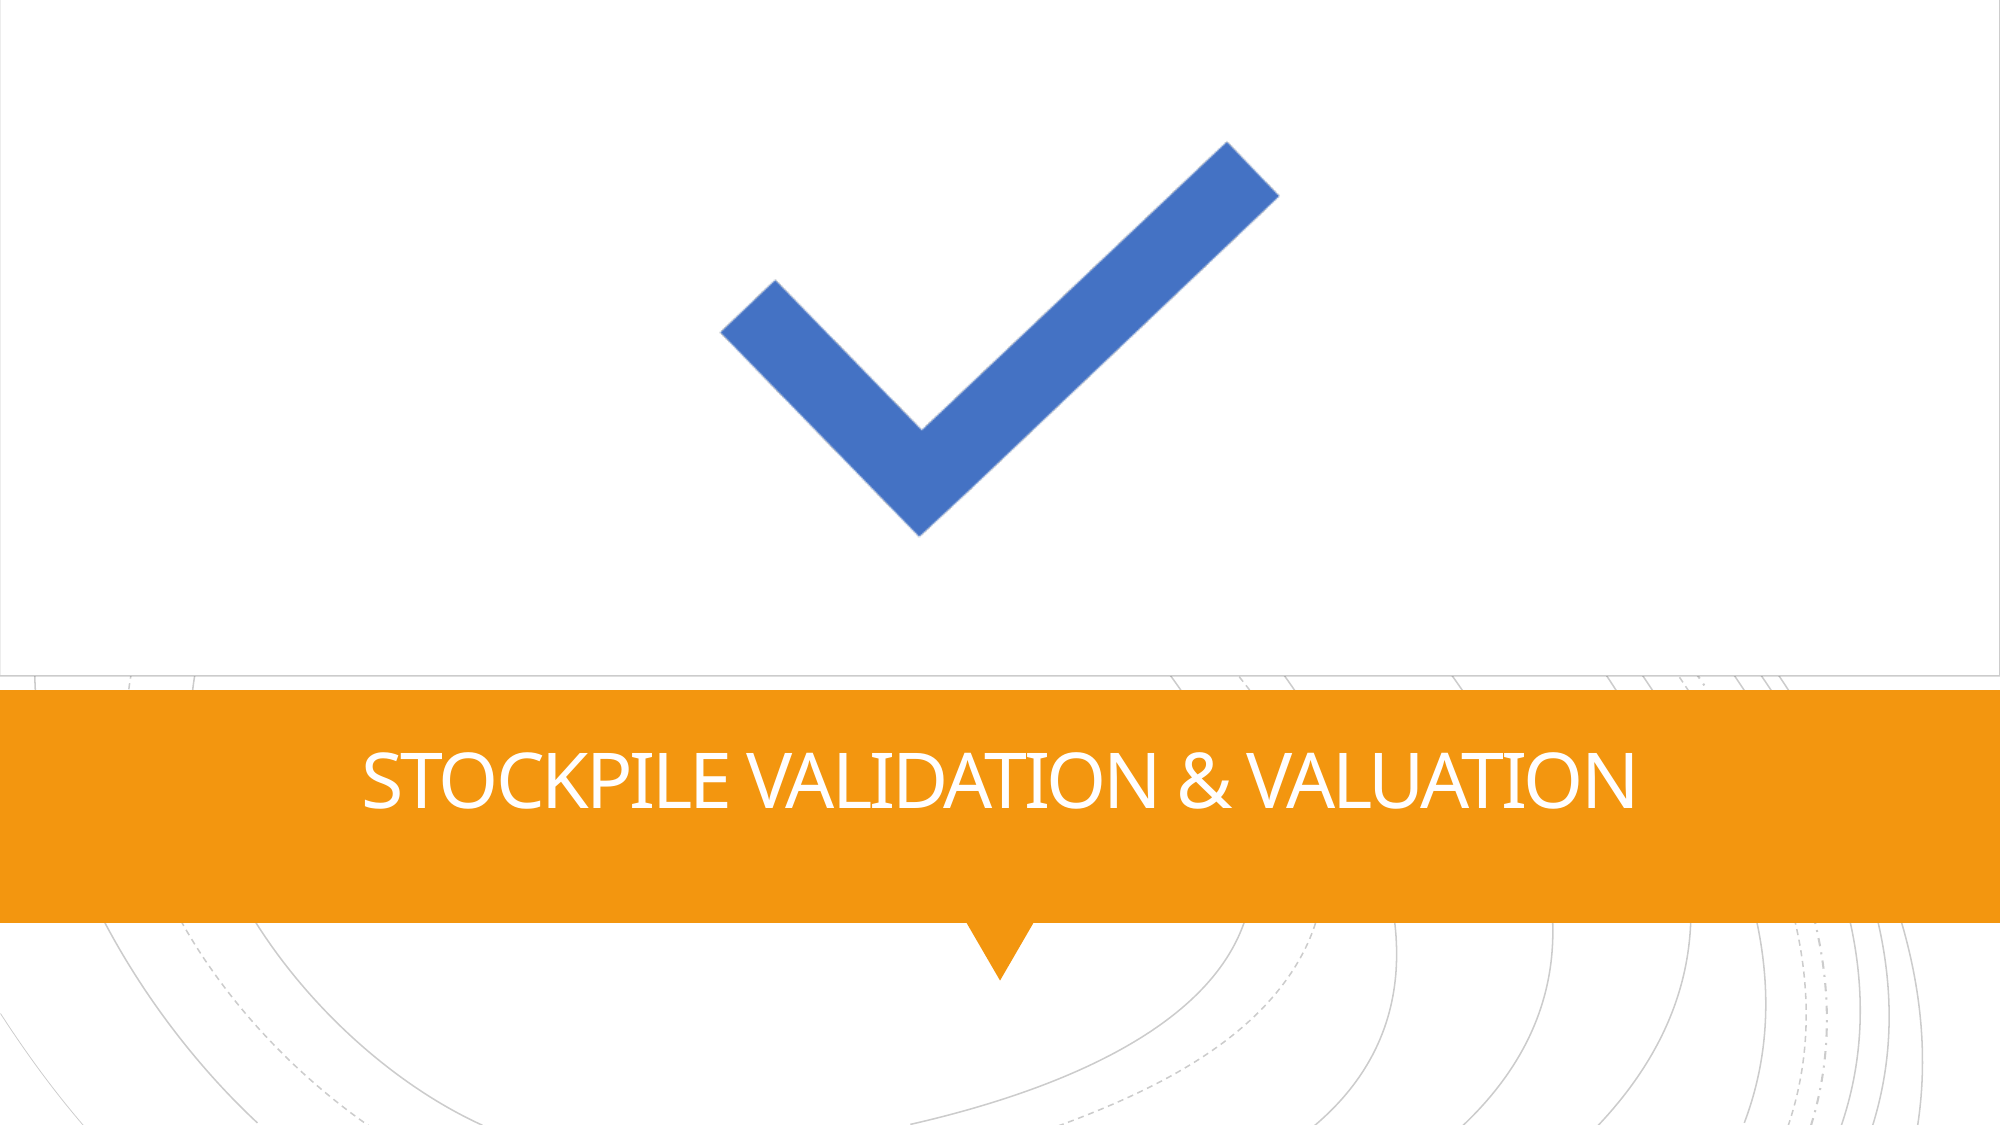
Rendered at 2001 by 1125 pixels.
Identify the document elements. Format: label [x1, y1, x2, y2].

text_box [0, 981, 2000, 1125]
text_box [0, 0, 2000, 689]
picture [714, 52, 1286, 624]
text_box [0, 689, 2000, 981]
